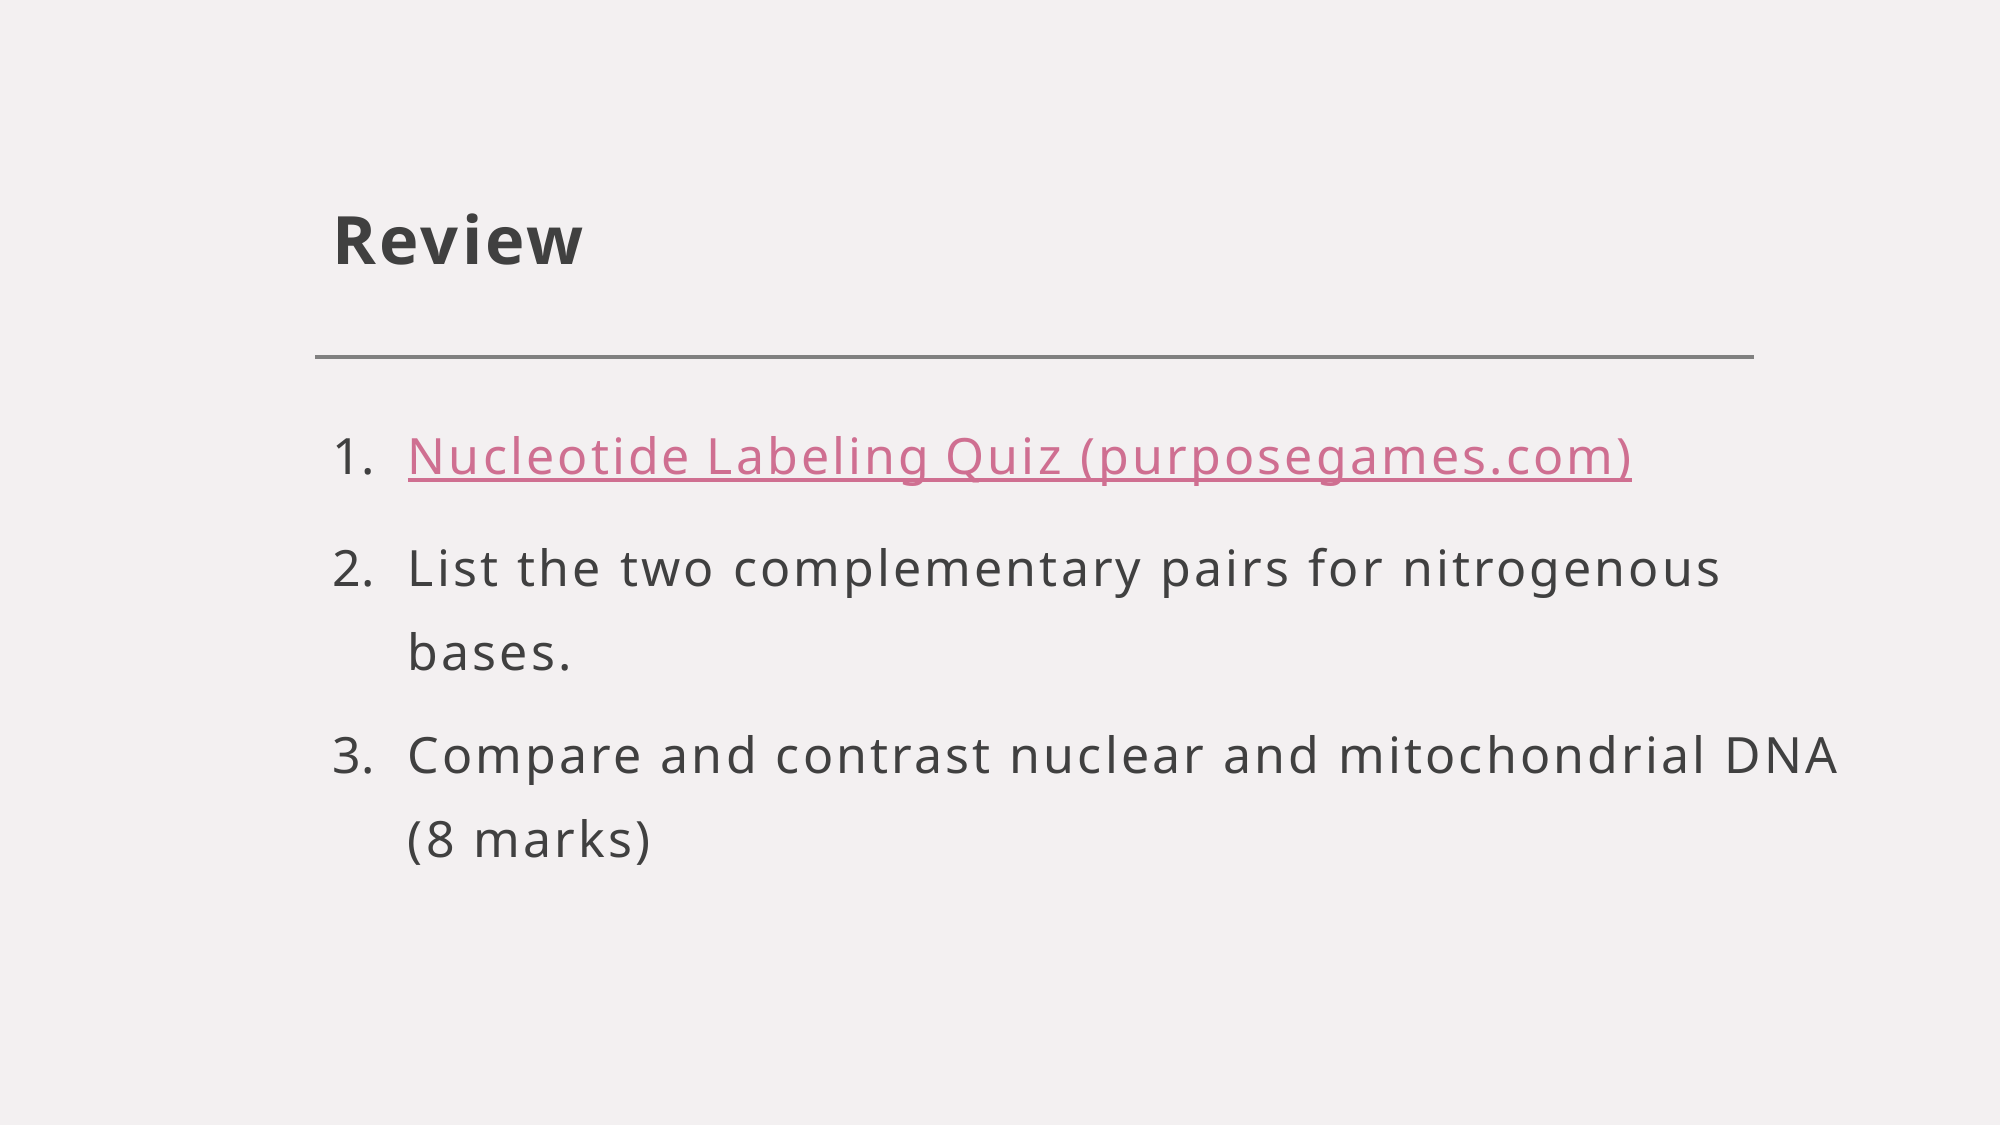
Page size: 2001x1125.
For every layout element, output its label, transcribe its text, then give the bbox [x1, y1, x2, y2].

list Nucleotide Labeling Quiz (purposegames.com) List the two complementary pairs for nitrogenous bases. Compare and contrast nuclear and mitochondrial DNA (8 marks) [315, 379, 1909, 1053]
title Review [315, 72, 1754, 294]
